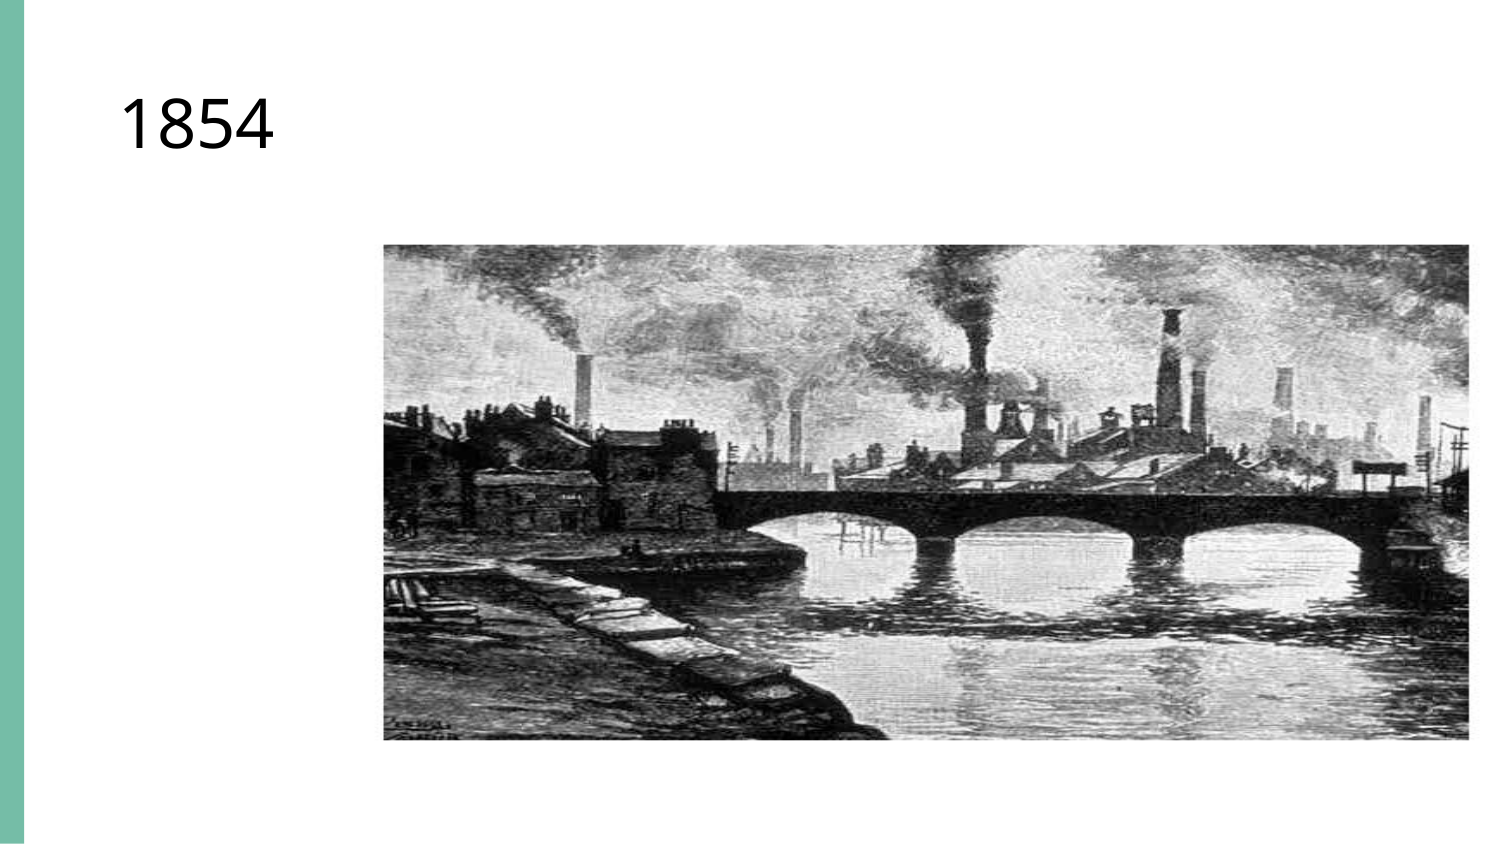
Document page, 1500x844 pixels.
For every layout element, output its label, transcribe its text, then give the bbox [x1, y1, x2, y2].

title 1854 [103, 44, 1397, 179]
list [44, 179, 1500, 806]
